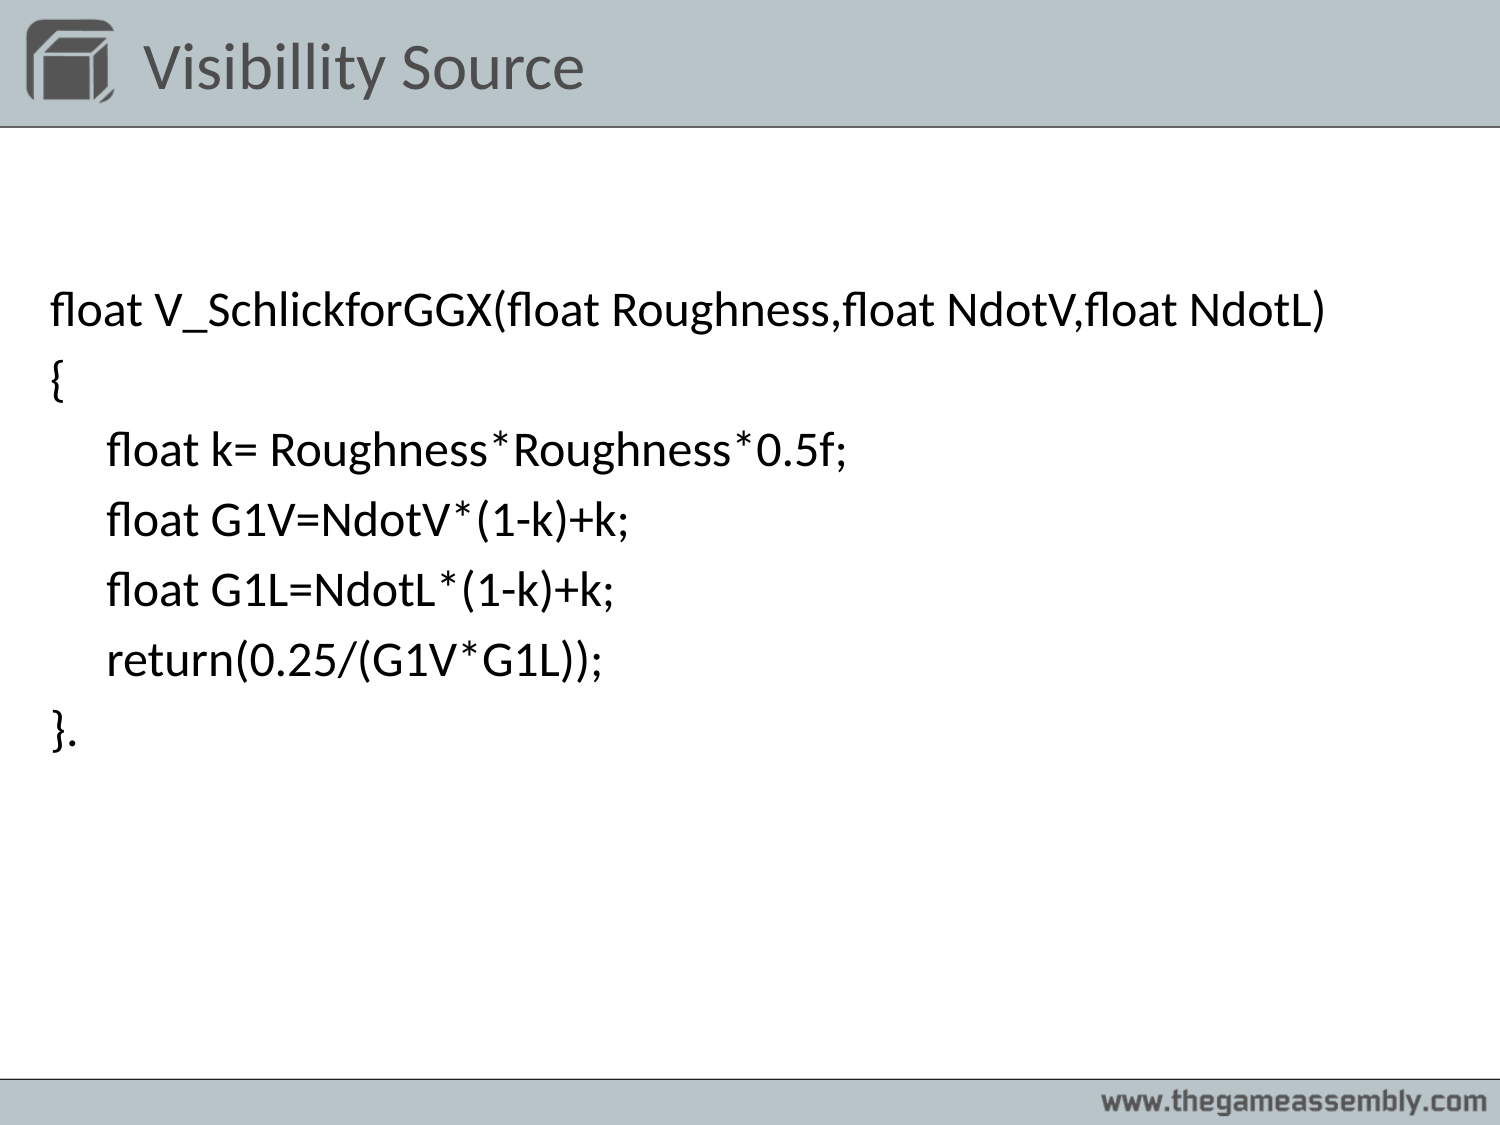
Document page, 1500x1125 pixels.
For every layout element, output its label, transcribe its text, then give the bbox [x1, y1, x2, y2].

title Visibillity Source [128, 0, 1500, 126]
picture [0, 0, 1500, 1125]
list float V_SchlickforGGX(float Roughness,float NdotV,float NdotL) { float k= Roughness*Roughness*0.5f; float G1V=NdotV*(1-k)+k; float G1L=NdotL*(1-k)+k; return(0.25/(G1V*G1L)); }. [34, 128, 1466, 1079]
